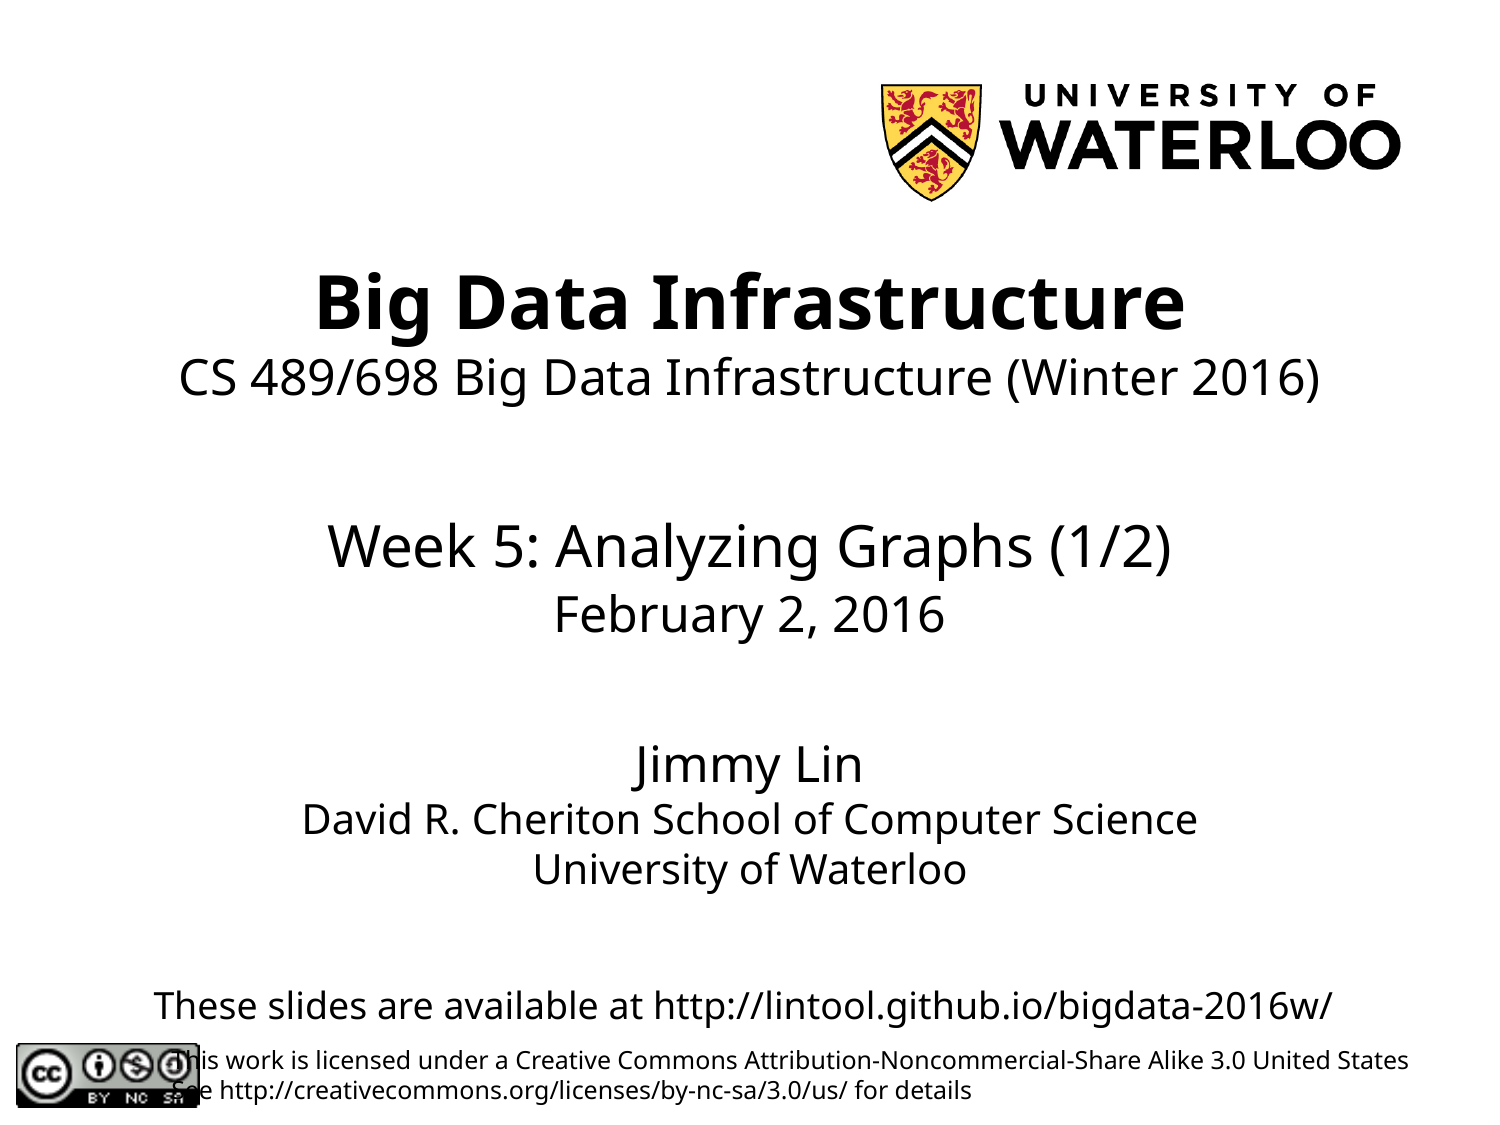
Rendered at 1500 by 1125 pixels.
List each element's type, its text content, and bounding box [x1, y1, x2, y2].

text_box Big Data Infrastructure [12, 224, 1488, 337]
text_box CS 489/698 Big Data Infrastructure (Winter 2016) [0, 337, 1500, 413]
text_box Jimmy Lin David R. Cheriton School of Computer Science University of Waterloo [12, 750, 1488, 875]
picture [16, 1042, 201, 1108]
text_box These slides are available at http://lintool.github.io/bigdata-2016w/ [138, 974, 1349, 1035]
text_box February 2, 2016 [12, 549, 1488, 675]
picture [778, 0, 1500, 290]
text_box This work is licensed under a Creative Commons Attribution-Noncommercial-Share Alike 3.0 United States See http://creativecommons.org/licenses/by-nc-sa/3.0/us/ for details [156, 1037, 1426, 1113]
text_box Week 5: Analyzing Graphs (1/2) [12, 487, 1488, 549]
